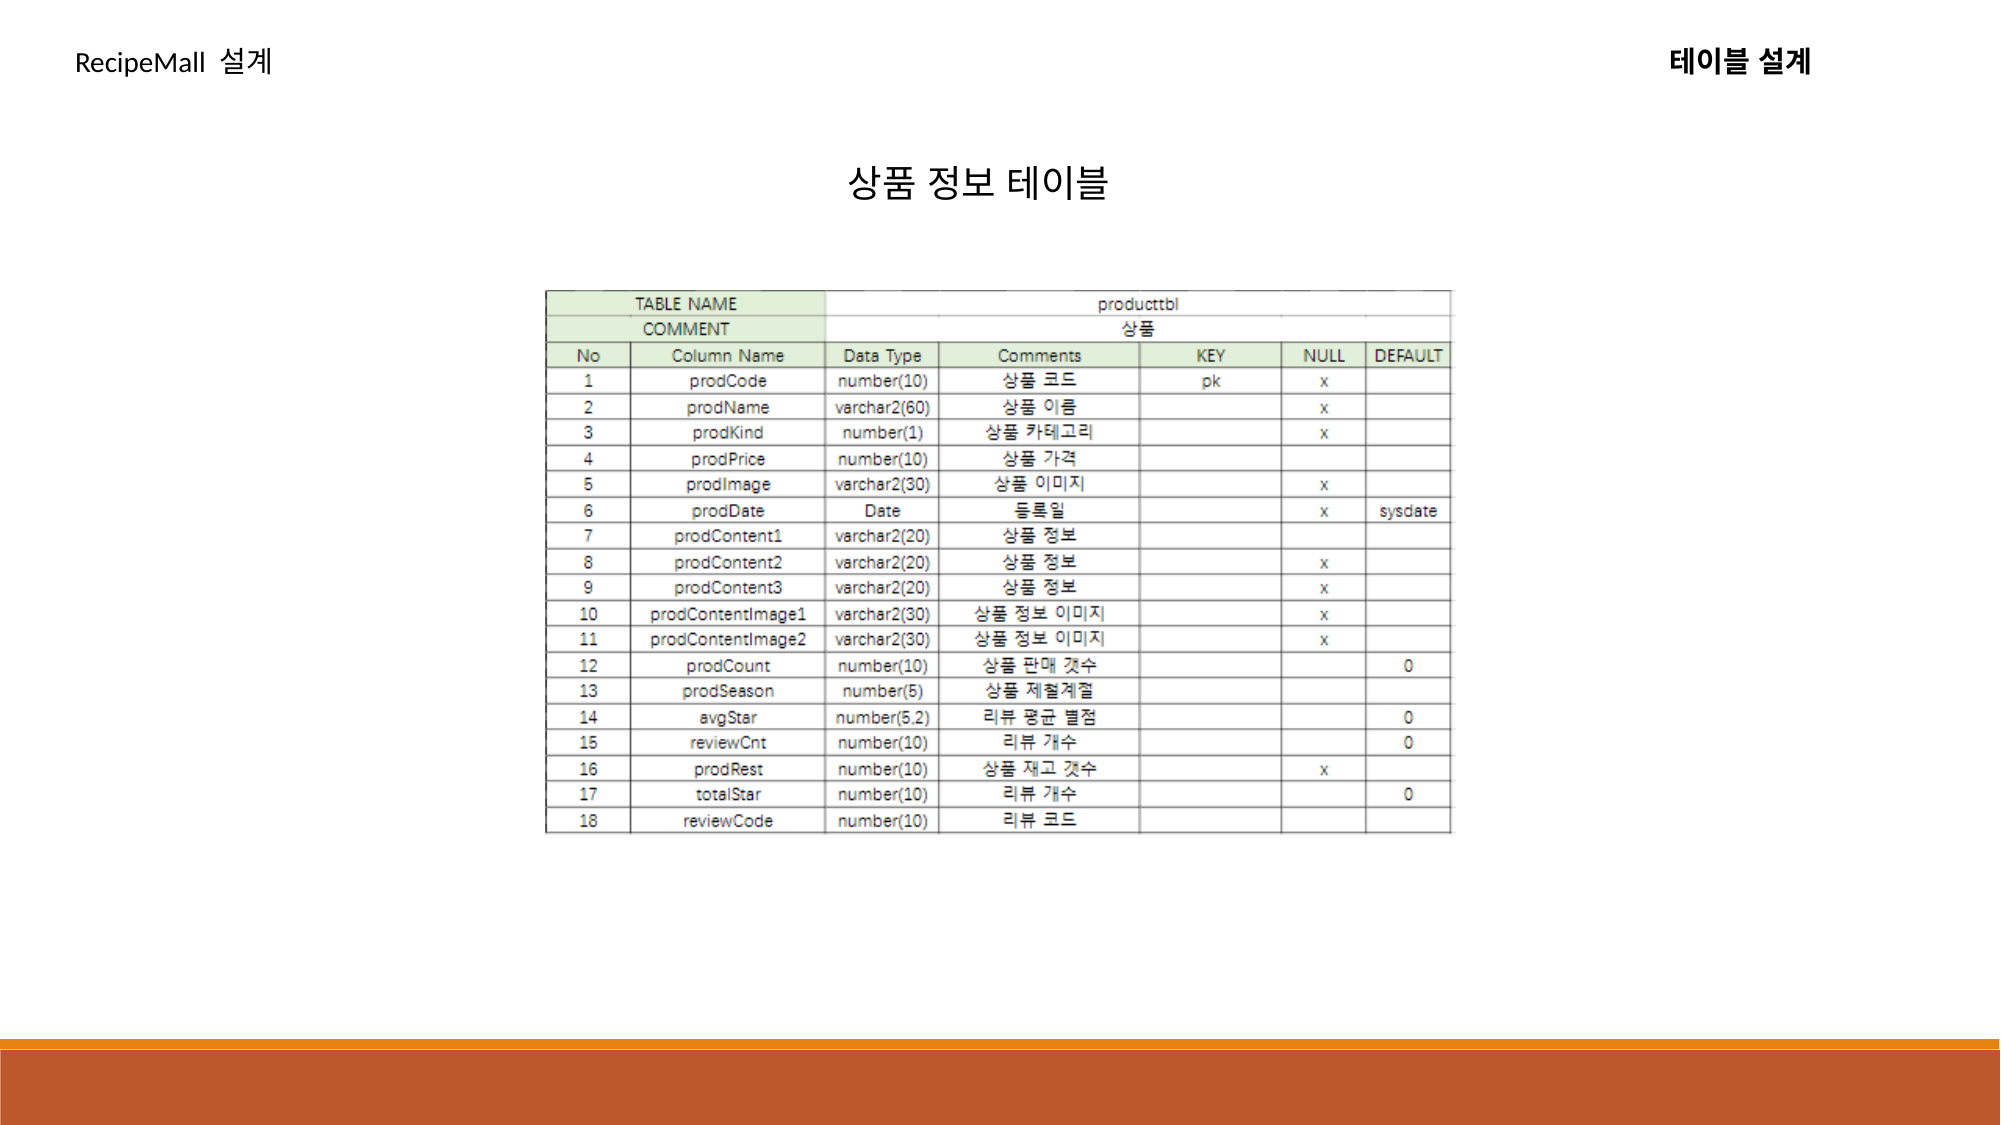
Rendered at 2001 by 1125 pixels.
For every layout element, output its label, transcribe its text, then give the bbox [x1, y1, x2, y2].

text_box RecipeMall 설계 [60, 36, 328, 86]
text_box 테이블 설계 [1654, 36, 1923, 86]
text_box 상품 정보 테이블 [606, 152, 1352, 213]
picture [544, 290, 1456, 835]
